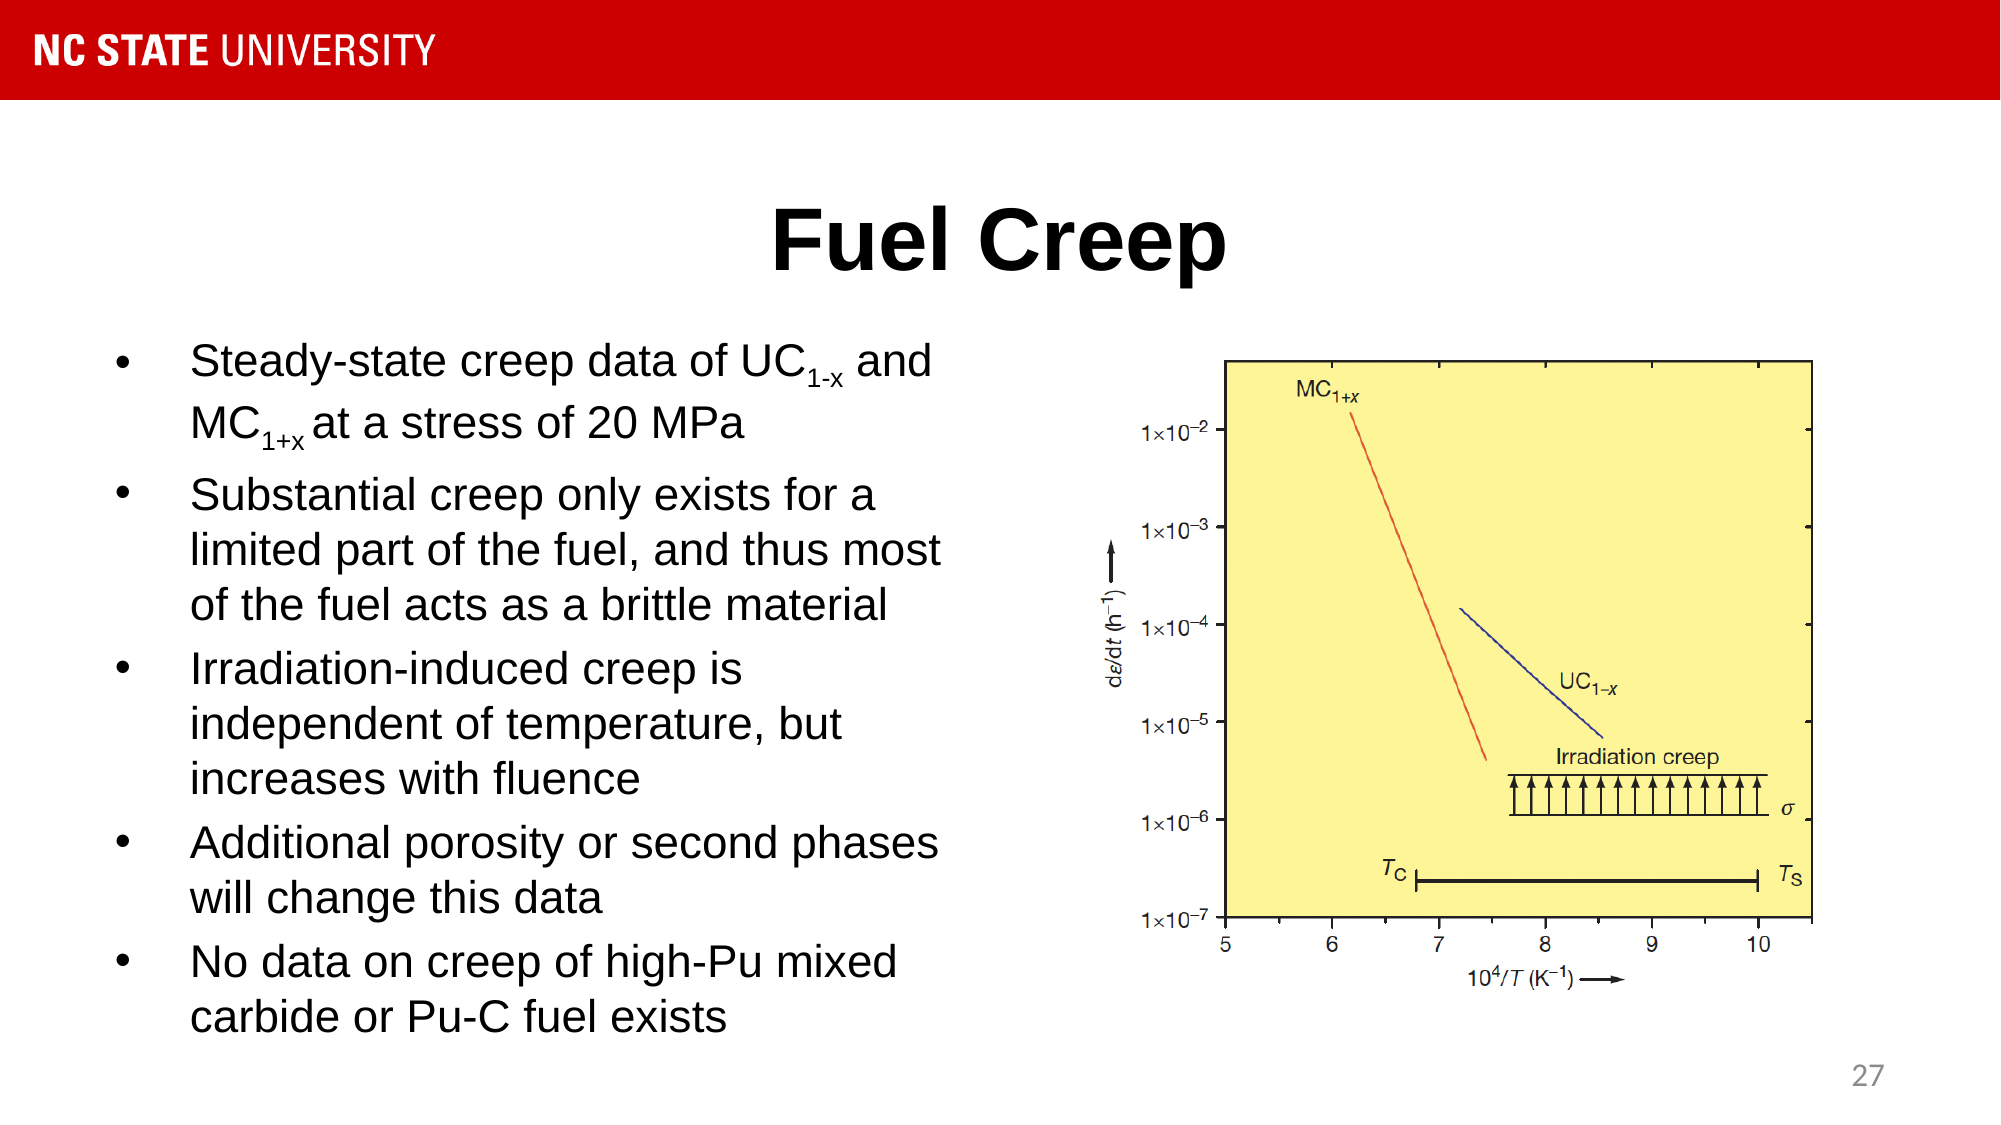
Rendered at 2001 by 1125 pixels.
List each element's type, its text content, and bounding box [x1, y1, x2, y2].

slide_number 27 [1433, 1042, 1900, 1103]
list Steady-state creep data of UC1-x and MC1+x at a stress of 20 MPa Substantial creep only exists for a limited part of the fuel, and thus most of the fuel acts as a brittle material Irradiation-induced creep is independent of temperature, but increases with fluence Additional porosity or second phases will change this data No data on creep of high-Pu mixed carbide or Pu-C fuel exists [99, 322, 984, 1005]
picture [0, 0, 2001, 100]
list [1068, 322, 1849, 1006]
title Fuel Creep [99, 147, 1900, 323]
